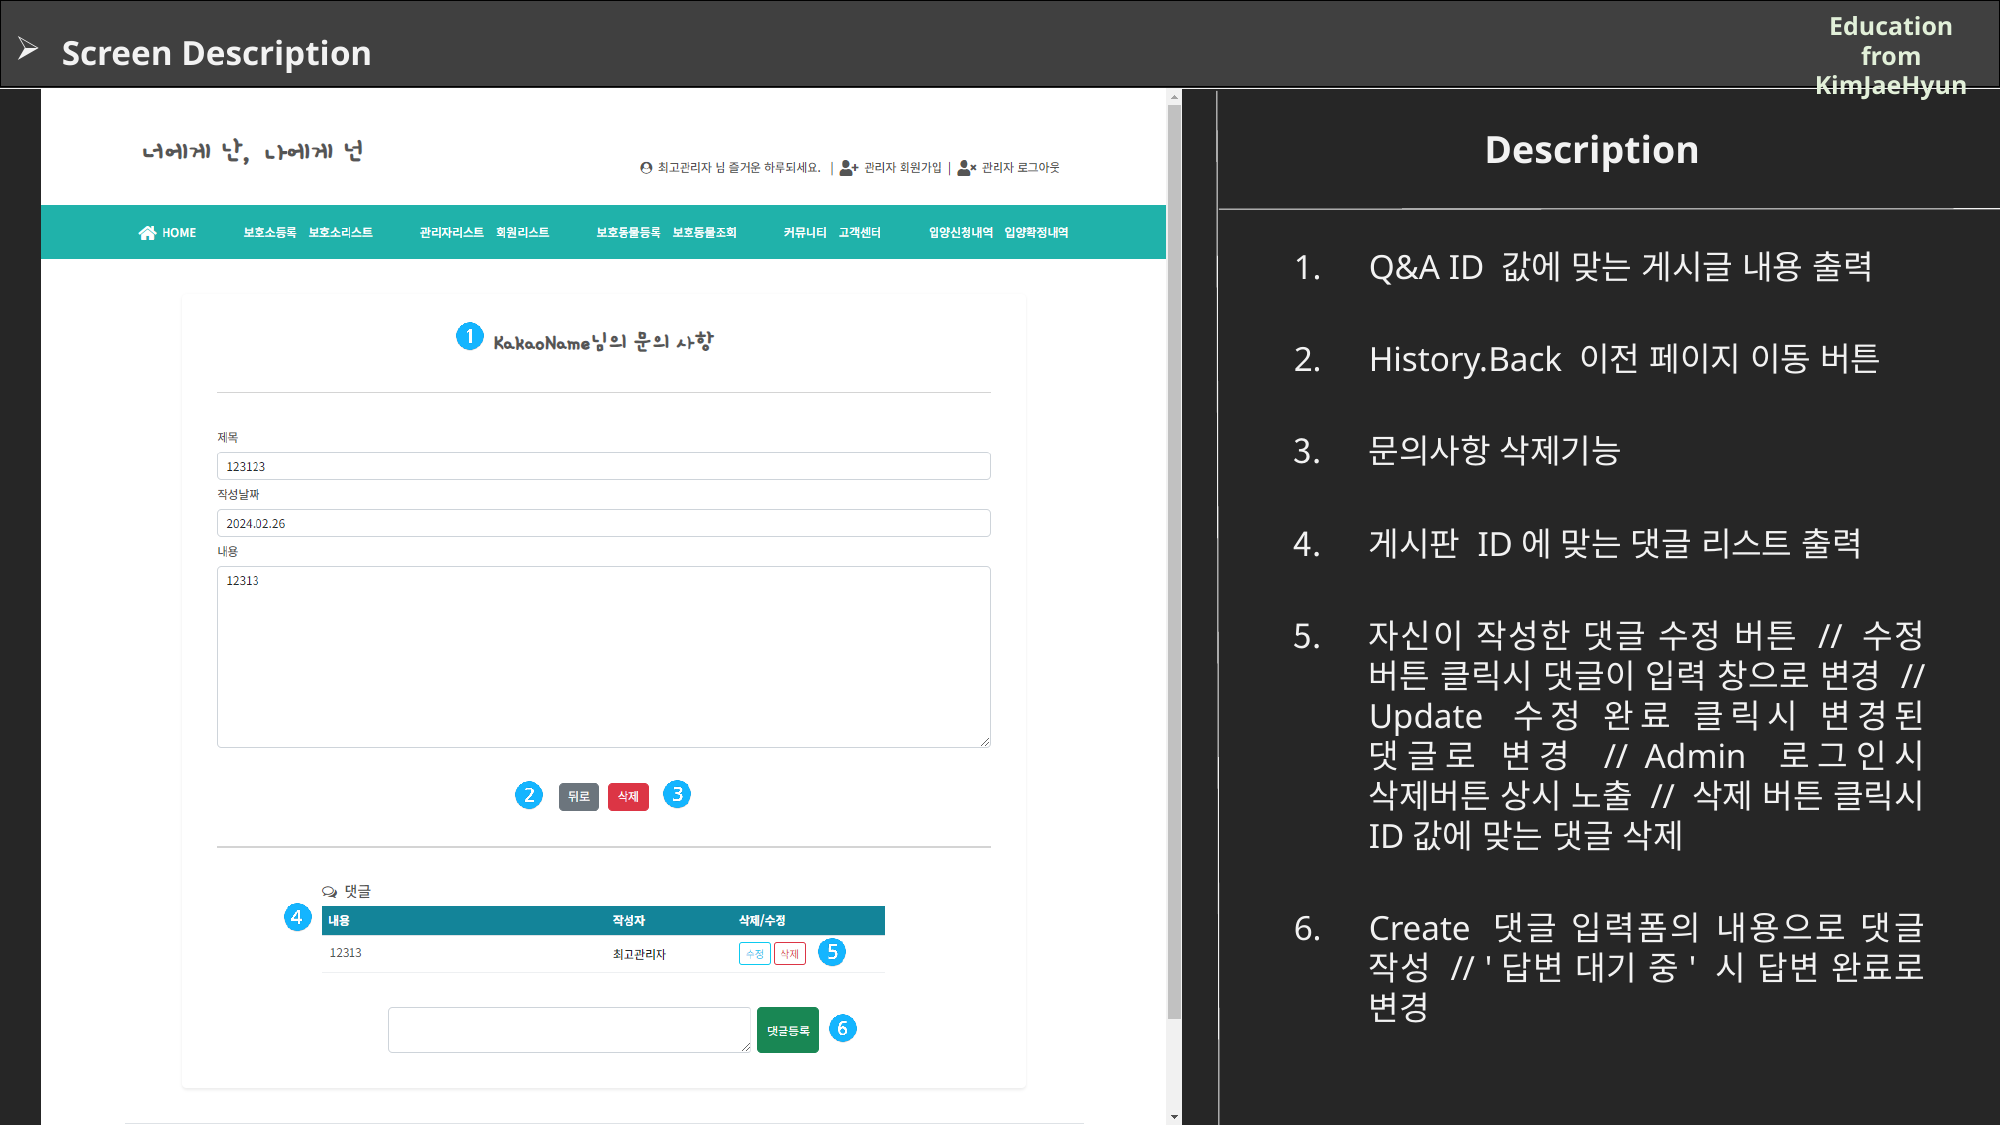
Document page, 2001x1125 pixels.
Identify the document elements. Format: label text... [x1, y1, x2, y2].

text_box Q&A ID 값에 맞는 게시글 내용 출력 History.Back 이전 페이지 이동 버튼 문의사항 삭제기능 게시판 ID에 맞는 댓글 리스트 출력 자신이 작성한 댓글 수정 버튼 // 수정 버튼 클릭시 댓글이 입력 창으로 변경 // Update 수정 완료 클릭시 변경된 댓글로 변경 // Admin 로그인시 삭제버튼 상시 노출 // 삭제 버튼 클릭시 ID값에 맞는 댓글 삭제 Create 댓글 입력폼의 내용으로 댓글 작성 // '답변 대기 중' 시 답변 완료로 변경 [1279, 238, 1940, 1035]
text_box Description [1452, 118, 1733, 179]
table_header Screen Description [1, 1, 1999, 86]
text_box Education from KimJaeHyun [1782, 89, 2000, 108]
text_box Education from KimJaeHyun [1782, 2, 2000, 88]
picture [41, 88, 1182, 1125]
